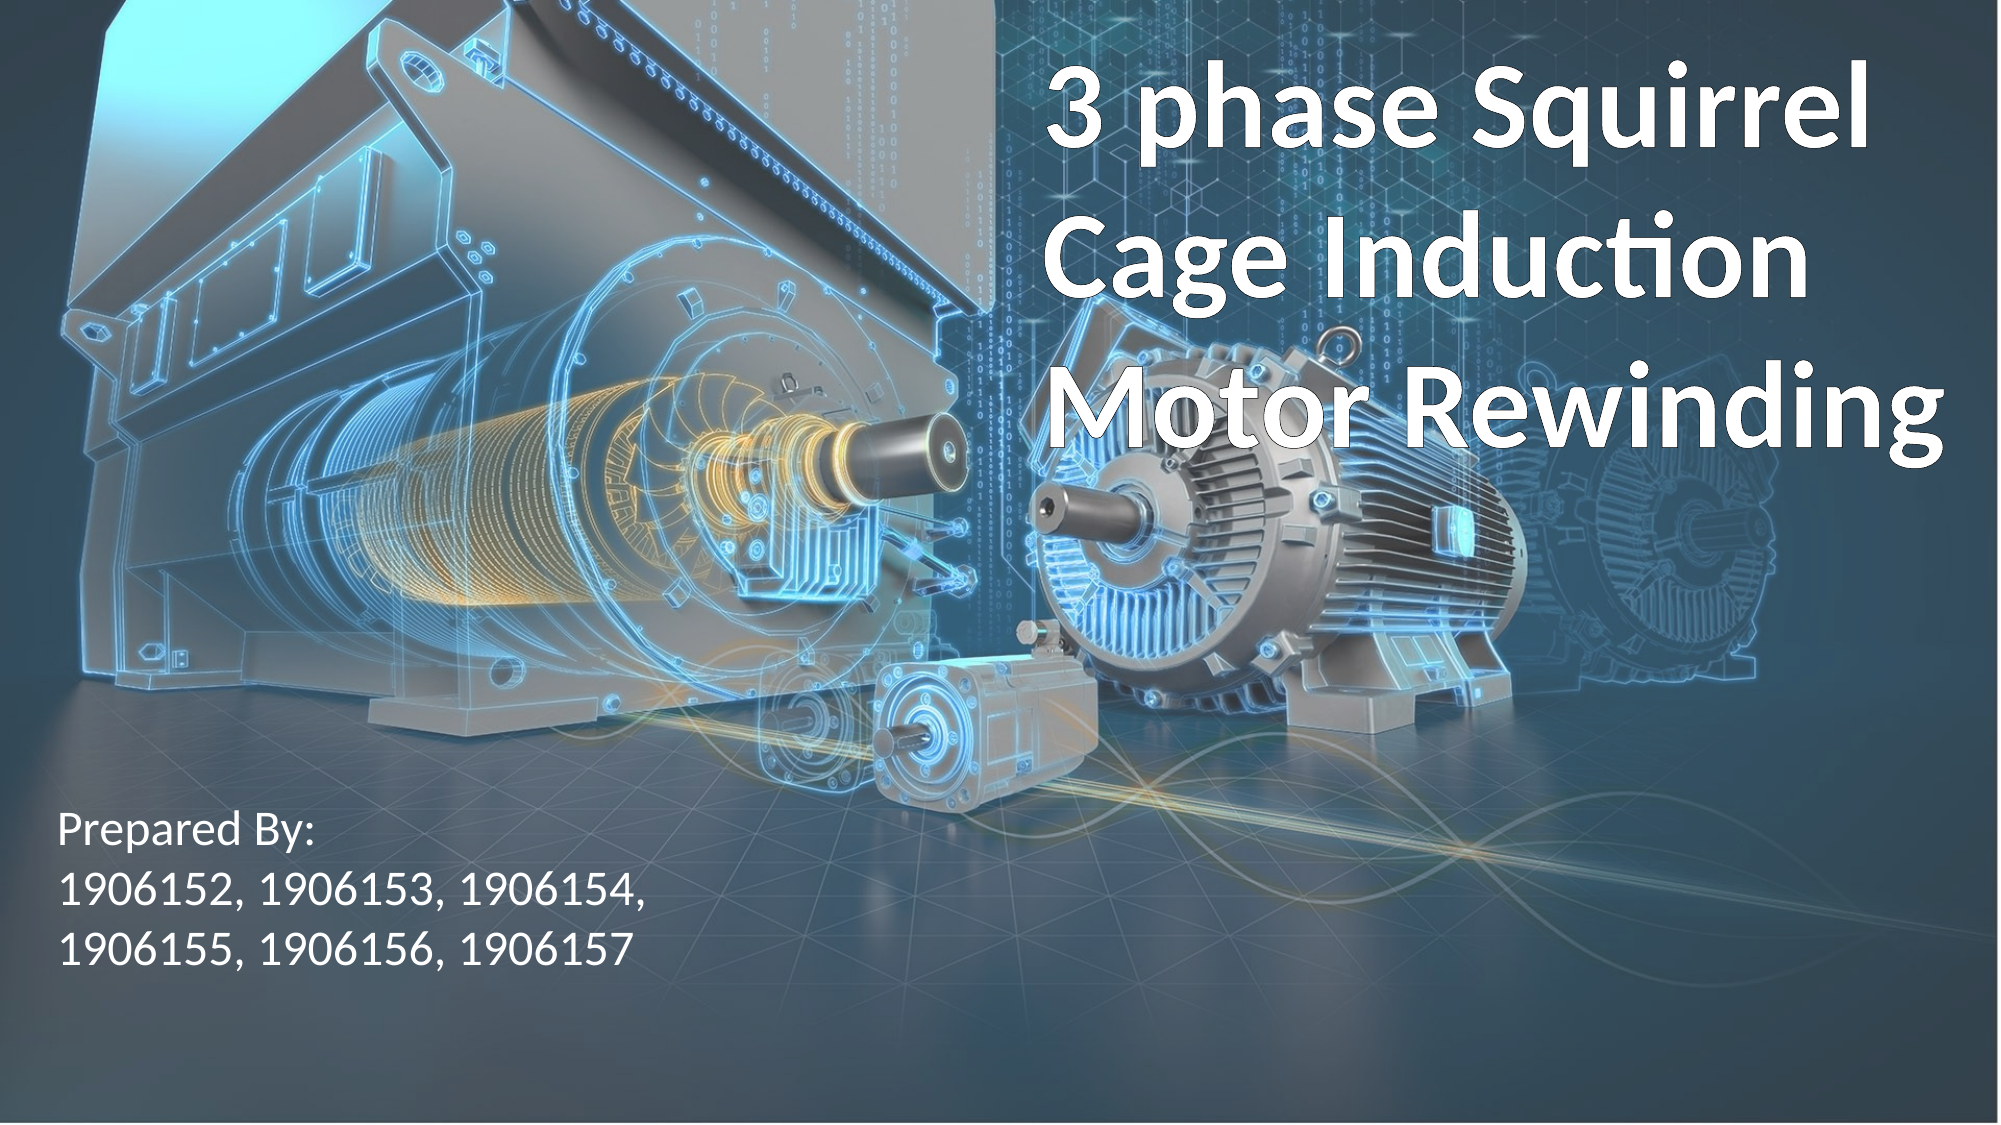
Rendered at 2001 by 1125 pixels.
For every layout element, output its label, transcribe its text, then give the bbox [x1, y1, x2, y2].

text_box 3 phase Squirrel Cage Induction Motor Rewinding [1026, 15, 1967, 480]
text_box Prepared By: 1906152, 1906153, 1906154, 1906155, 1906156, 1906157 [42, 787, 769, 983]
